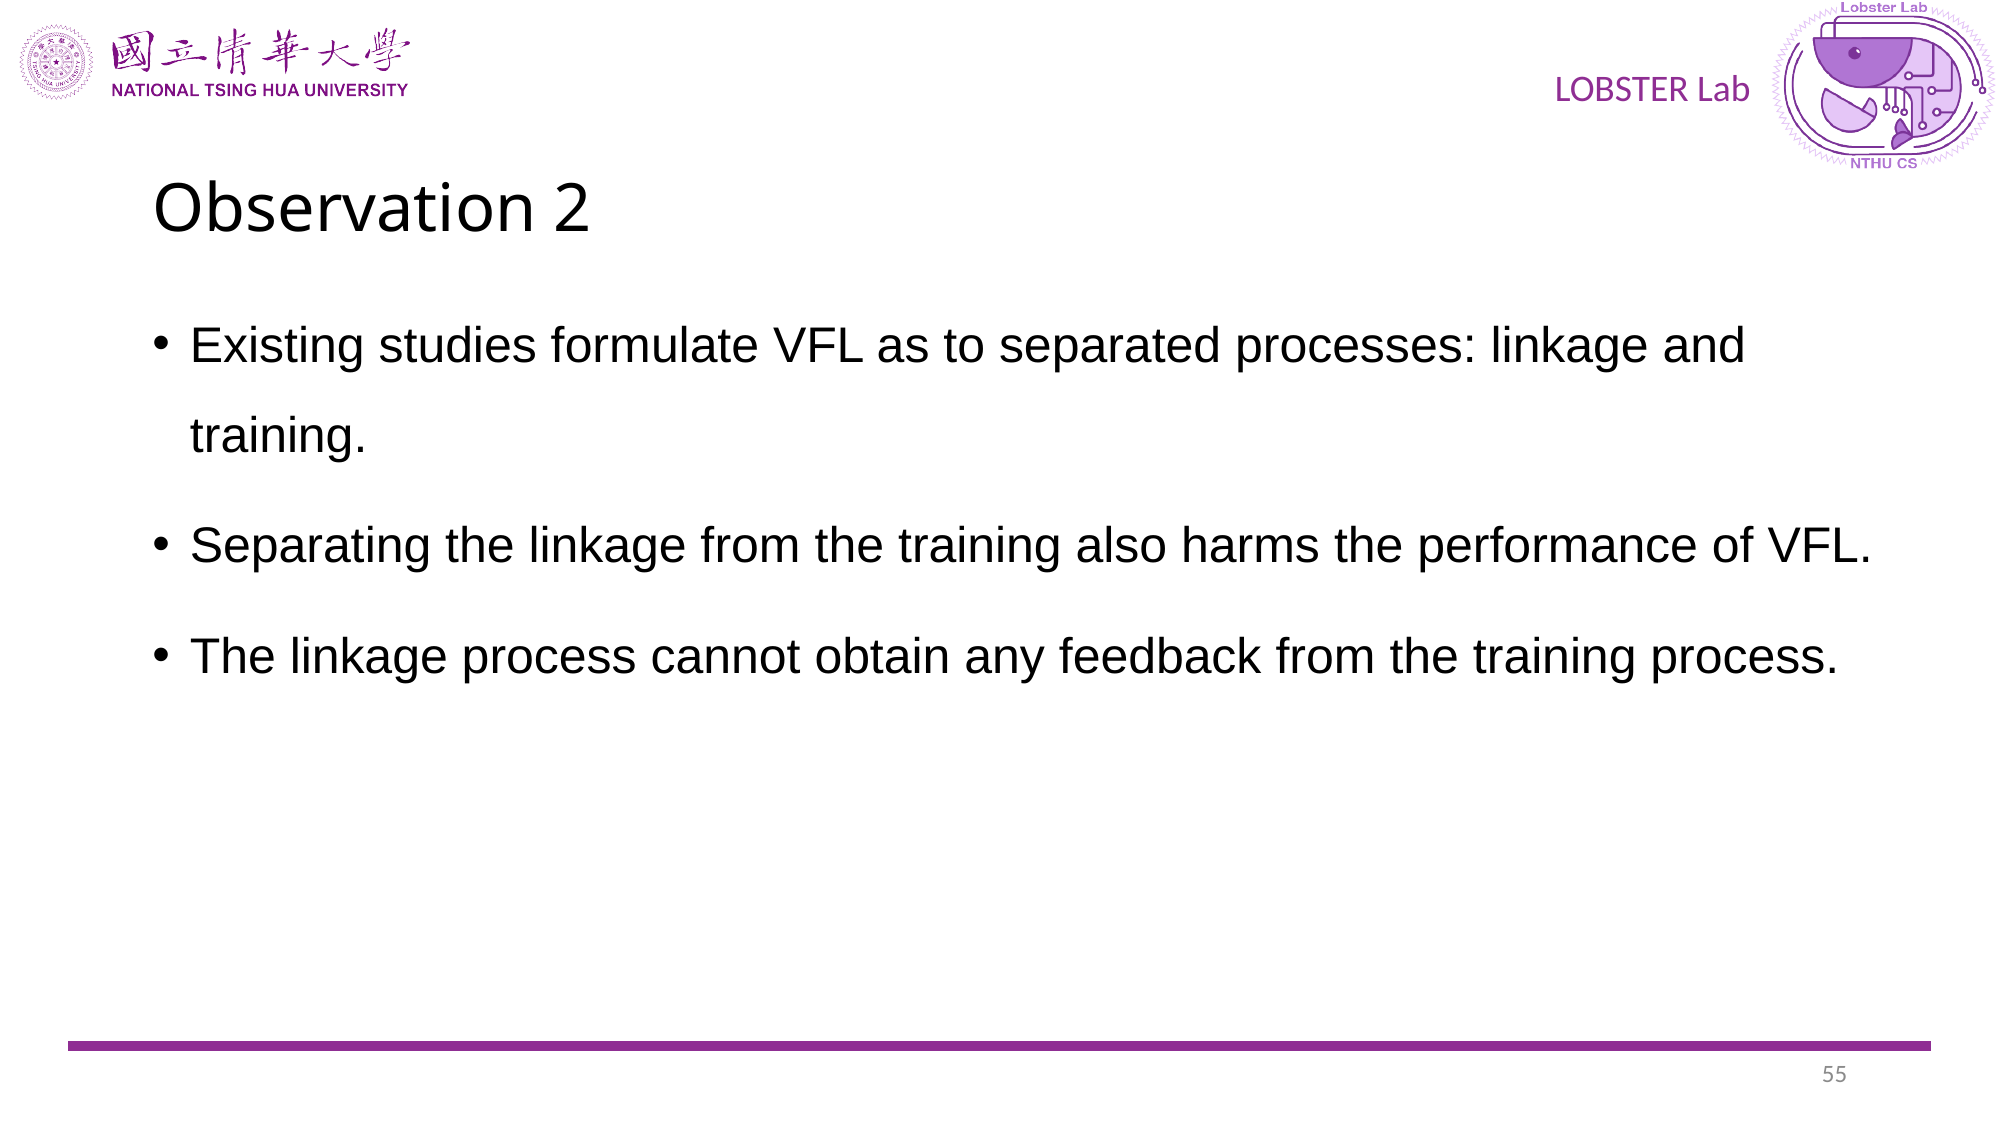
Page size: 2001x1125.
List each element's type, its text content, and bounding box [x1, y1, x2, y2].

slide_number 55 [1412, 1042, 1863, 1103]
title Observation 2 [137, 101, 1863, 274]
picture [19, 24, 410, 100]
list Existing studies formulate VFL as to separated processes: linkage and training. Separating the linkage from the training also harms the performance of VFL. The linkage process cannot obtain any feedback from the training process. [137, 274, 1949, 695]
picture [1767, 0, 2000, 173]
